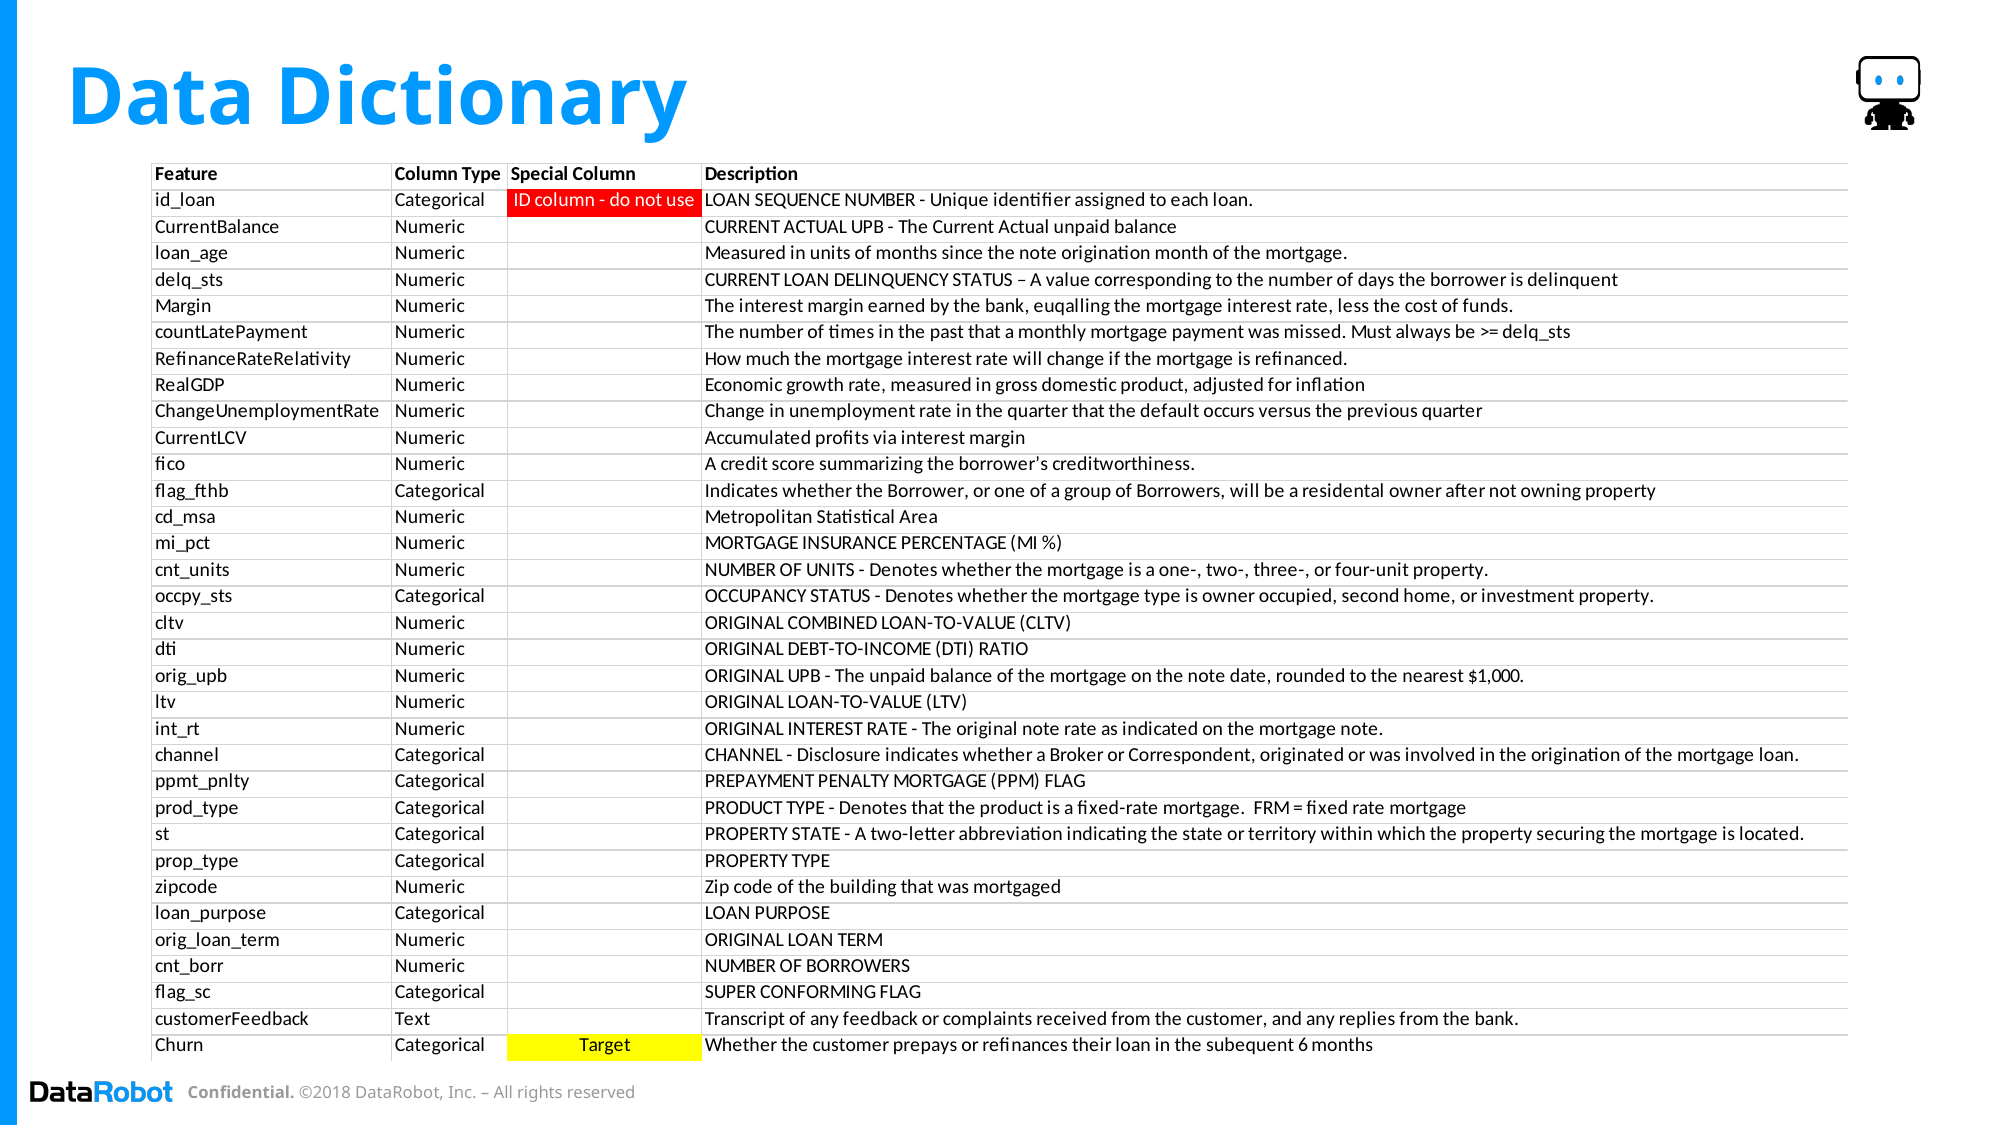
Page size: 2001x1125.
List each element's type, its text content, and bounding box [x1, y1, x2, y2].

title Data Dictionary [51, 48, 1699, 130]
picture [28, 1081, 173, 1102]
picture [1856, 56, 1921, 130]
picture [150, 162, 1850, 1063]
